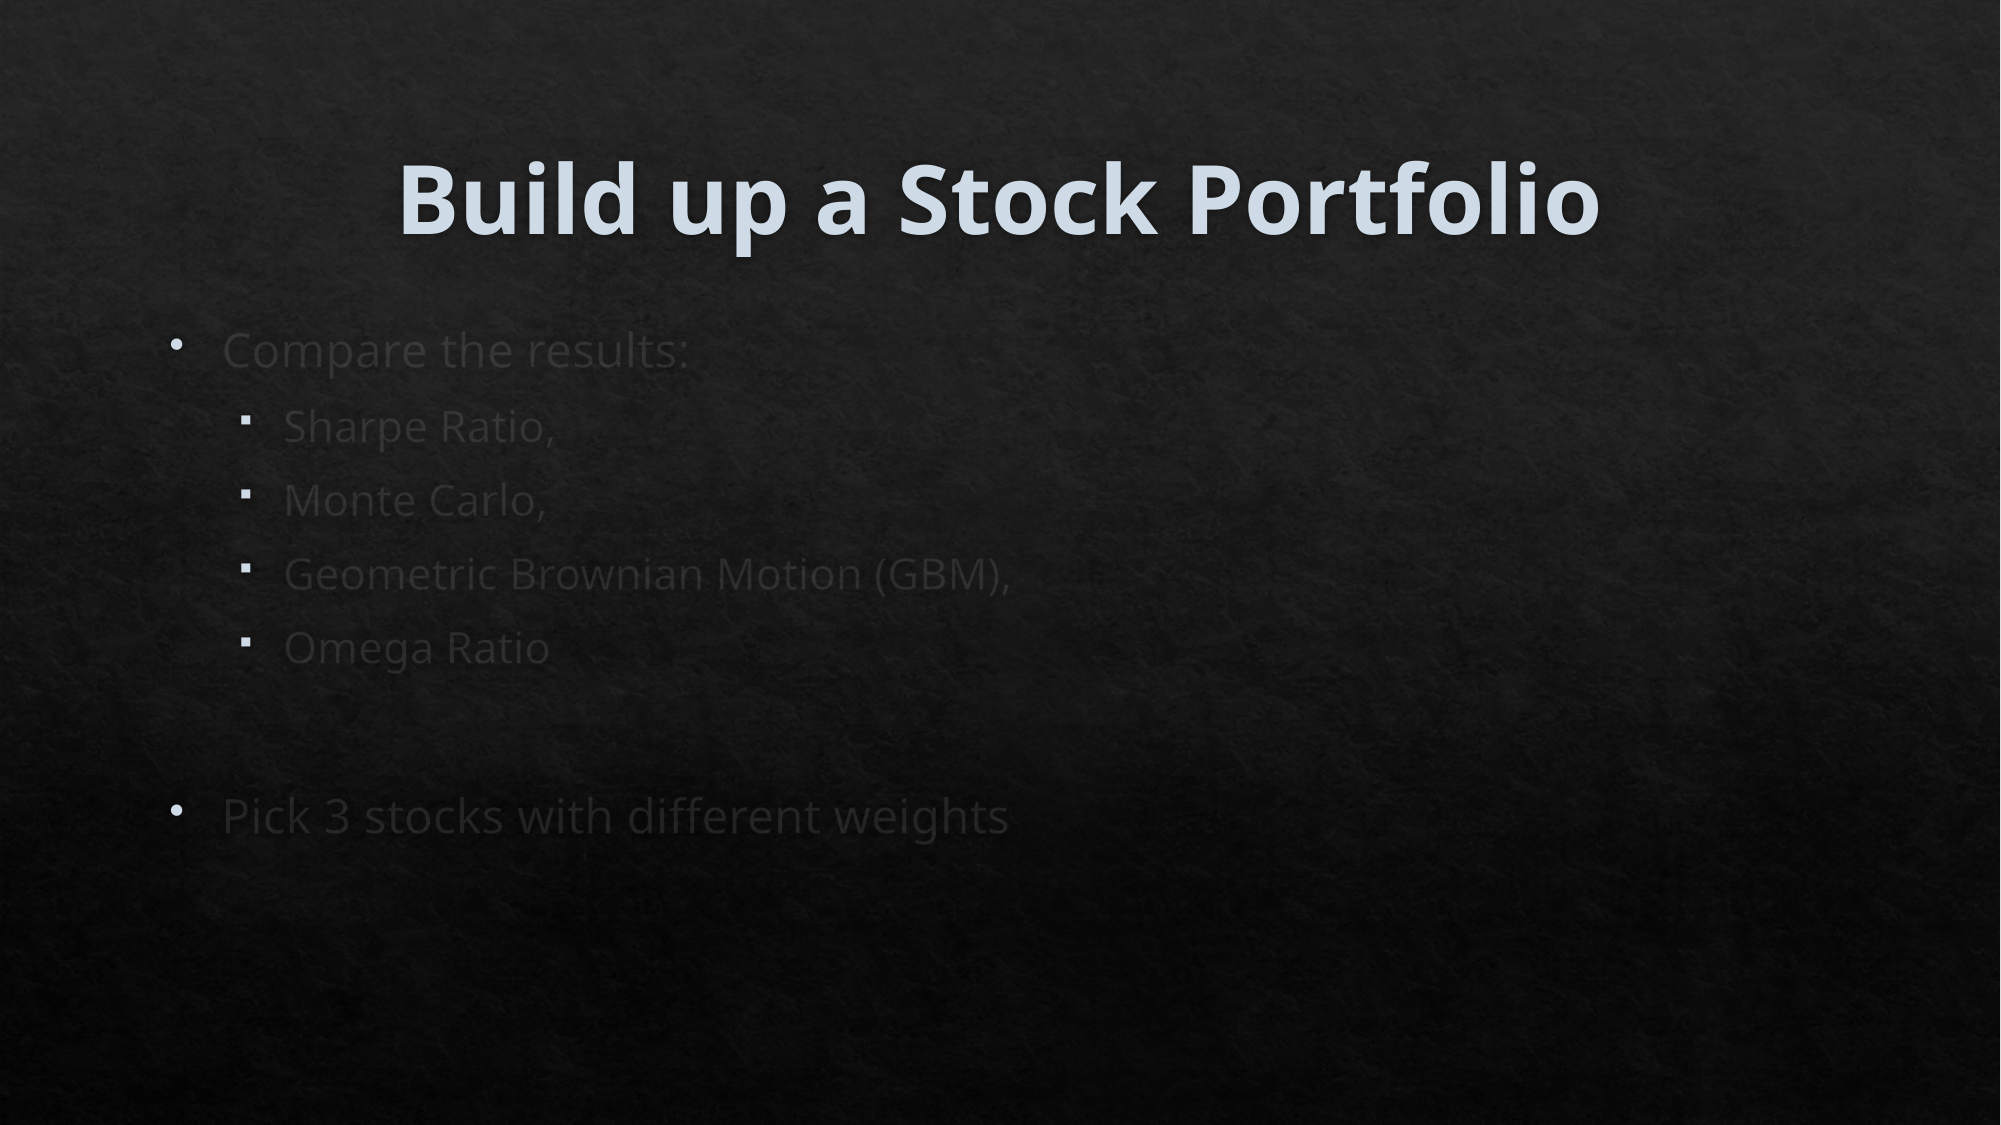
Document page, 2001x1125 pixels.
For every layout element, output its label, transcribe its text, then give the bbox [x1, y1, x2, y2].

list Compare the results: Sharpe Ratio, Monte Carlo, Geometric Brownian Motion (GBM), Omega Ratio Pick 3 stocks with different weights [149, 306, 1849, 916]
title Build up a Stock Portfolio [149, 99, 1849, 301]
